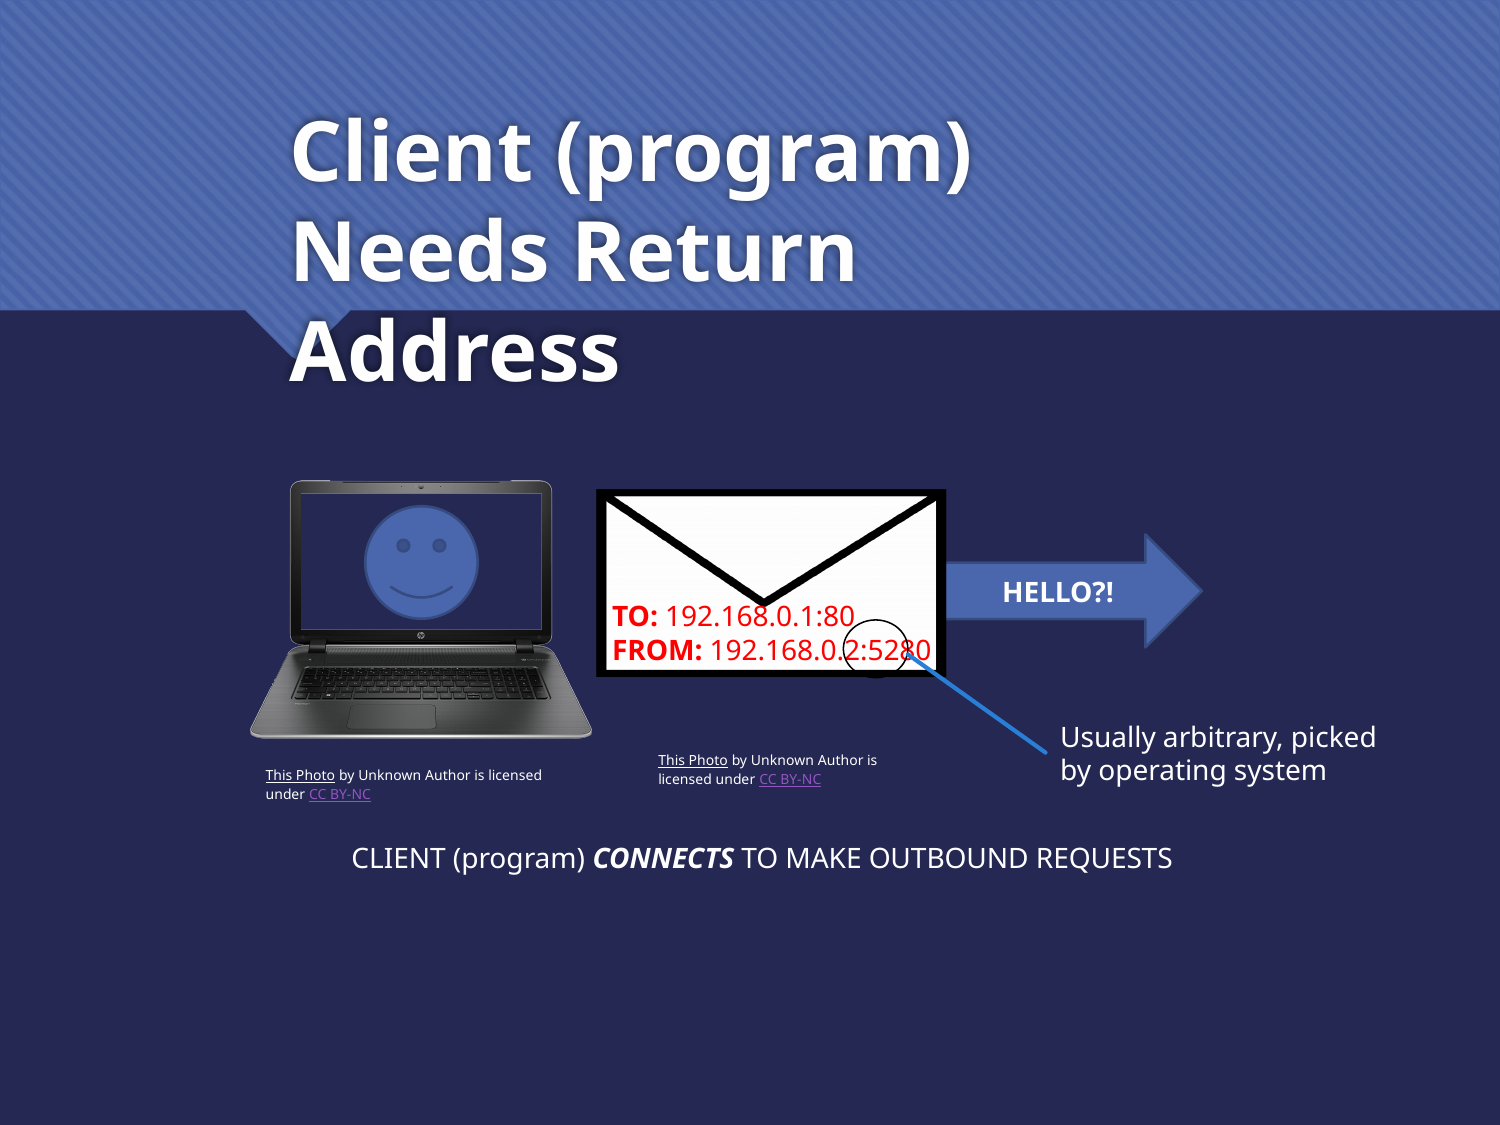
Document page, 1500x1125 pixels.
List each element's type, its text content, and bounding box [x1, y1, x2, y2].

text_box Usually arbitrary, picked by operating system [1045, 711, 1393, 794]
title Client (program) Needs Return Address [274, 259, 1226, 406]
text_box CLIENT (program) CONNECTS TO MAKE OUTBOUND REQUESTS [336, 833, 1188, 882]
text_box HELLO?! [986, 533, 1203, 649]
picture [250, 422, 986, 740]
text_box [907, 654, 1041, 754]
text_box This Photo by Unknown Author is licensed under CC BY-NC [643, 744, 942, 798]
text_box This Photo by Unknown Author is licensed under CC BY-NC [250, 759, 592, 813]
